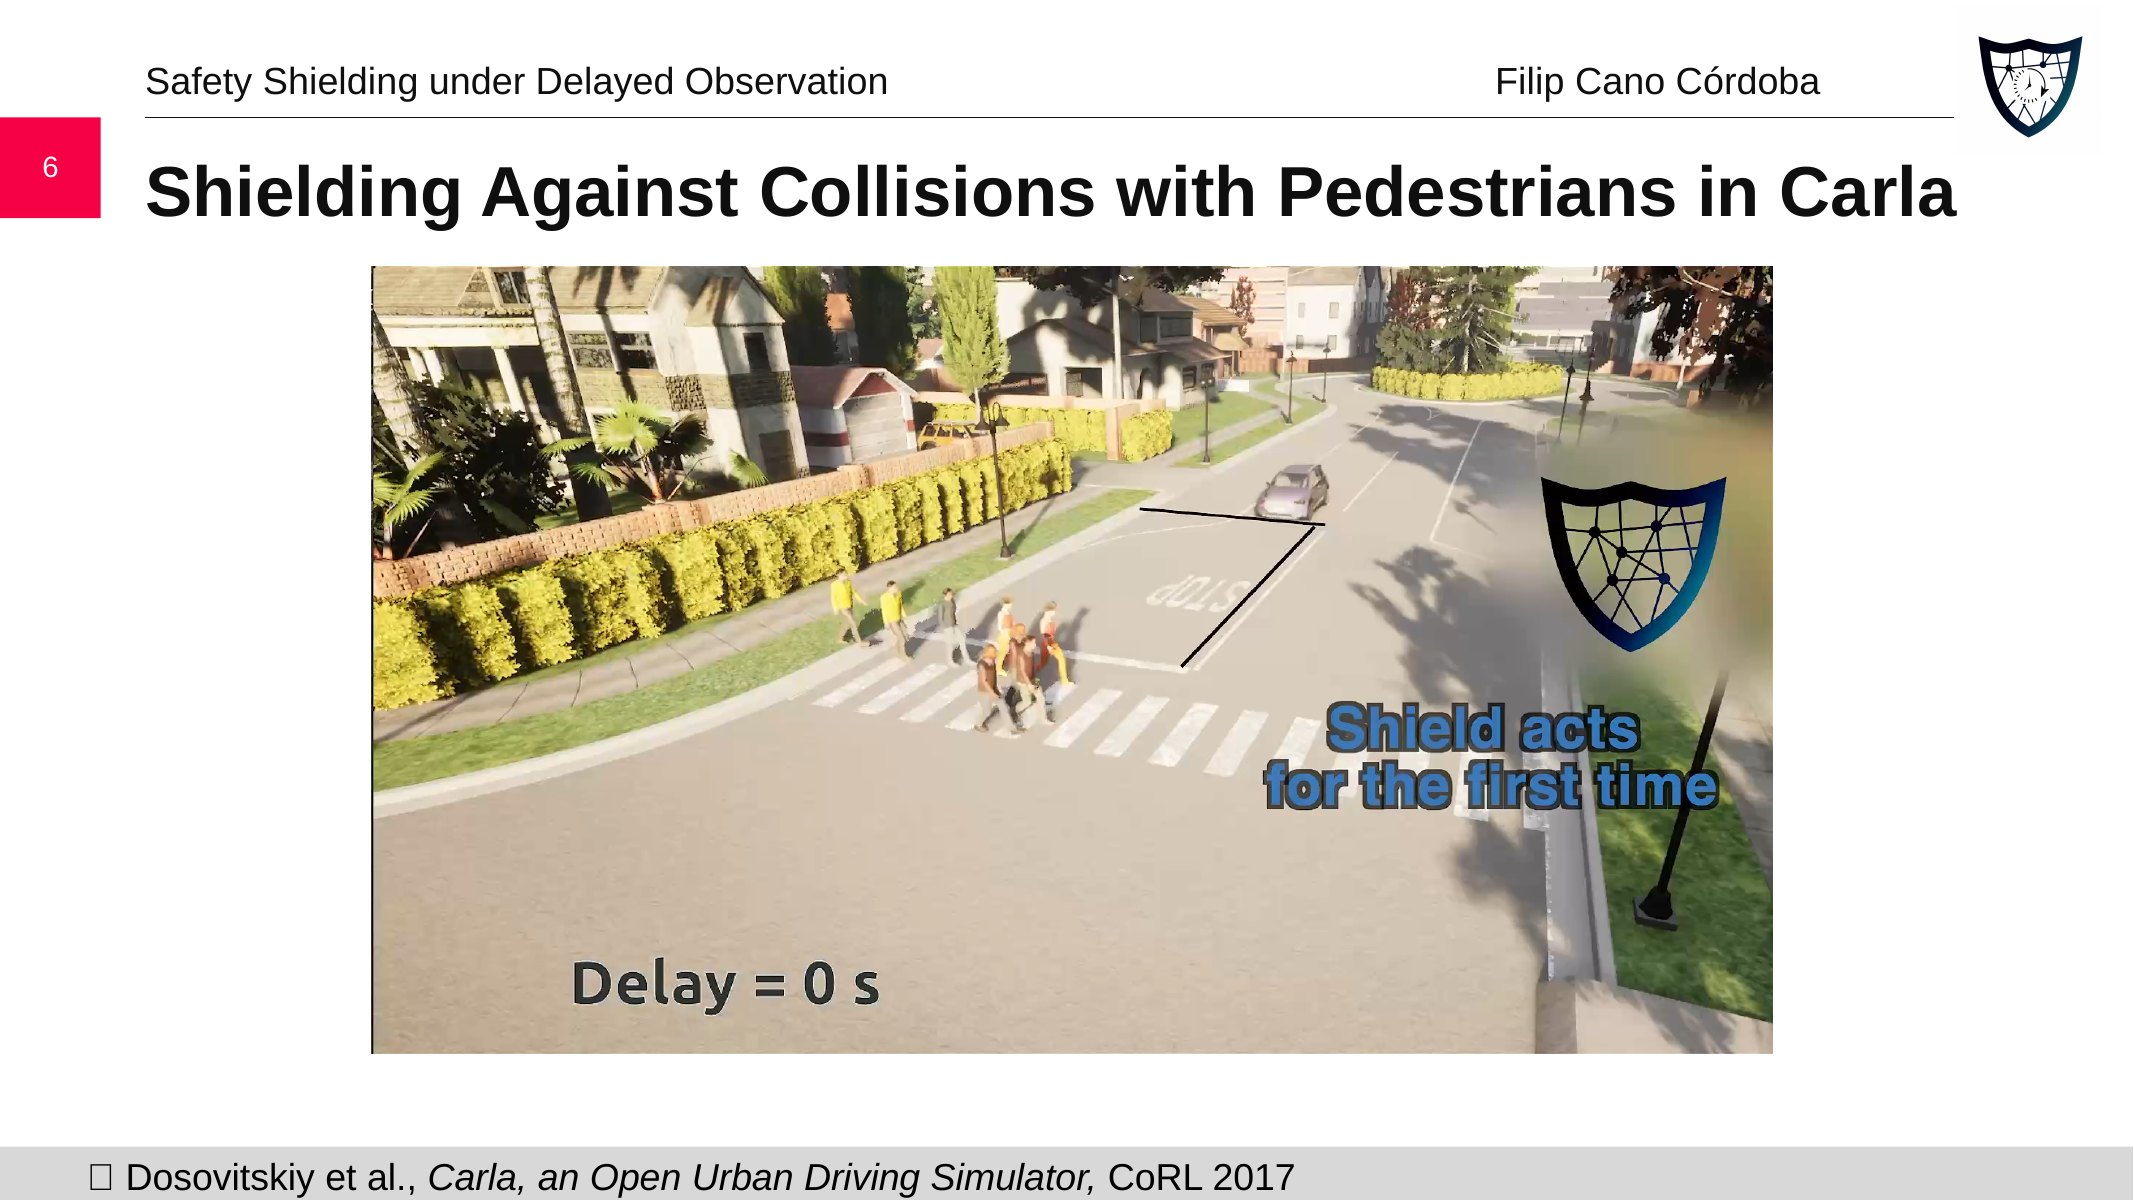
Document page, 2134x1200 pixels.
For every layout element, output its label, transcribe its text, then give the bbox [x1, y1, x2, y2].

picture [1954, 4, 2103, 145]
text_box Safety Shielding under Delayed Observation Filip Cano Córdoba [145, 54, 1825, 102]
slide_number 6 [0, 114, 101, 217]
title Shielding Against Collisions with Pedestrians in Carla [145, 145, 2104, 347]
text_box 📖 Dosovitskiy et al., Carla, an Open Urban Driving Simulator, CoRL 2017 [72, 1145, 1577, 1200]
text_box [370, 265, 1774, 1055]
